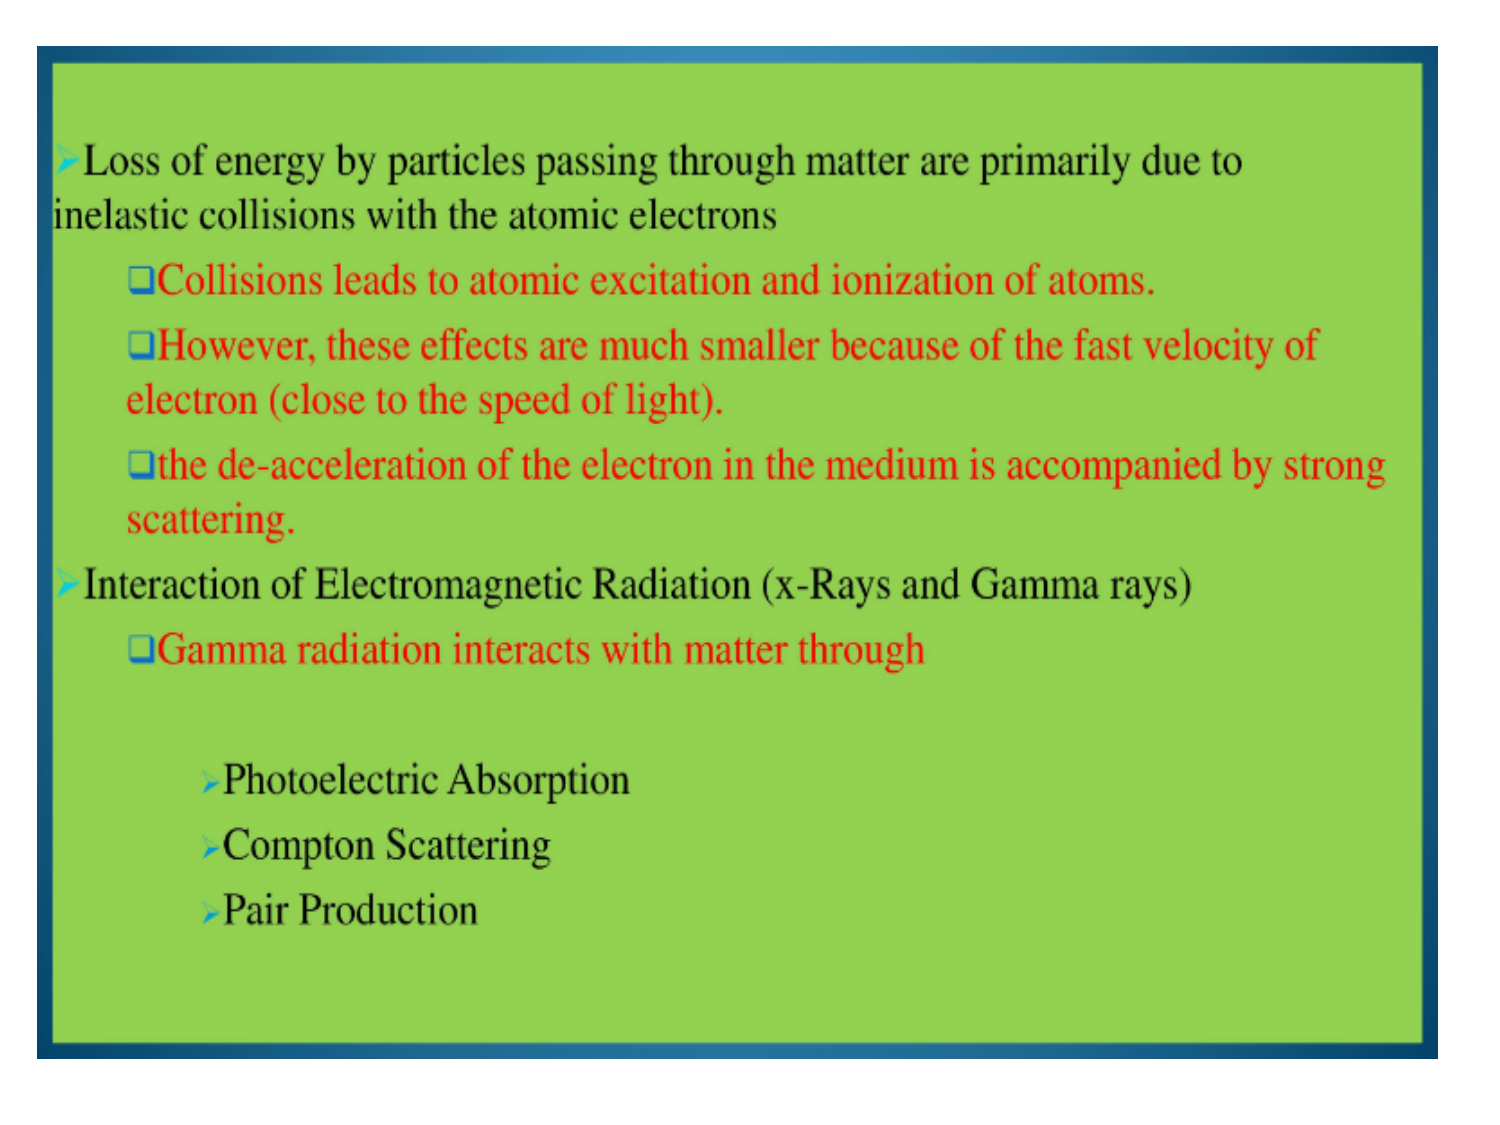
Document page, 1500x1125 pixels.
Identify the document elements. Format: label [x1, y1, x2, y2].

picture [37, 46, 1438, 1060]
